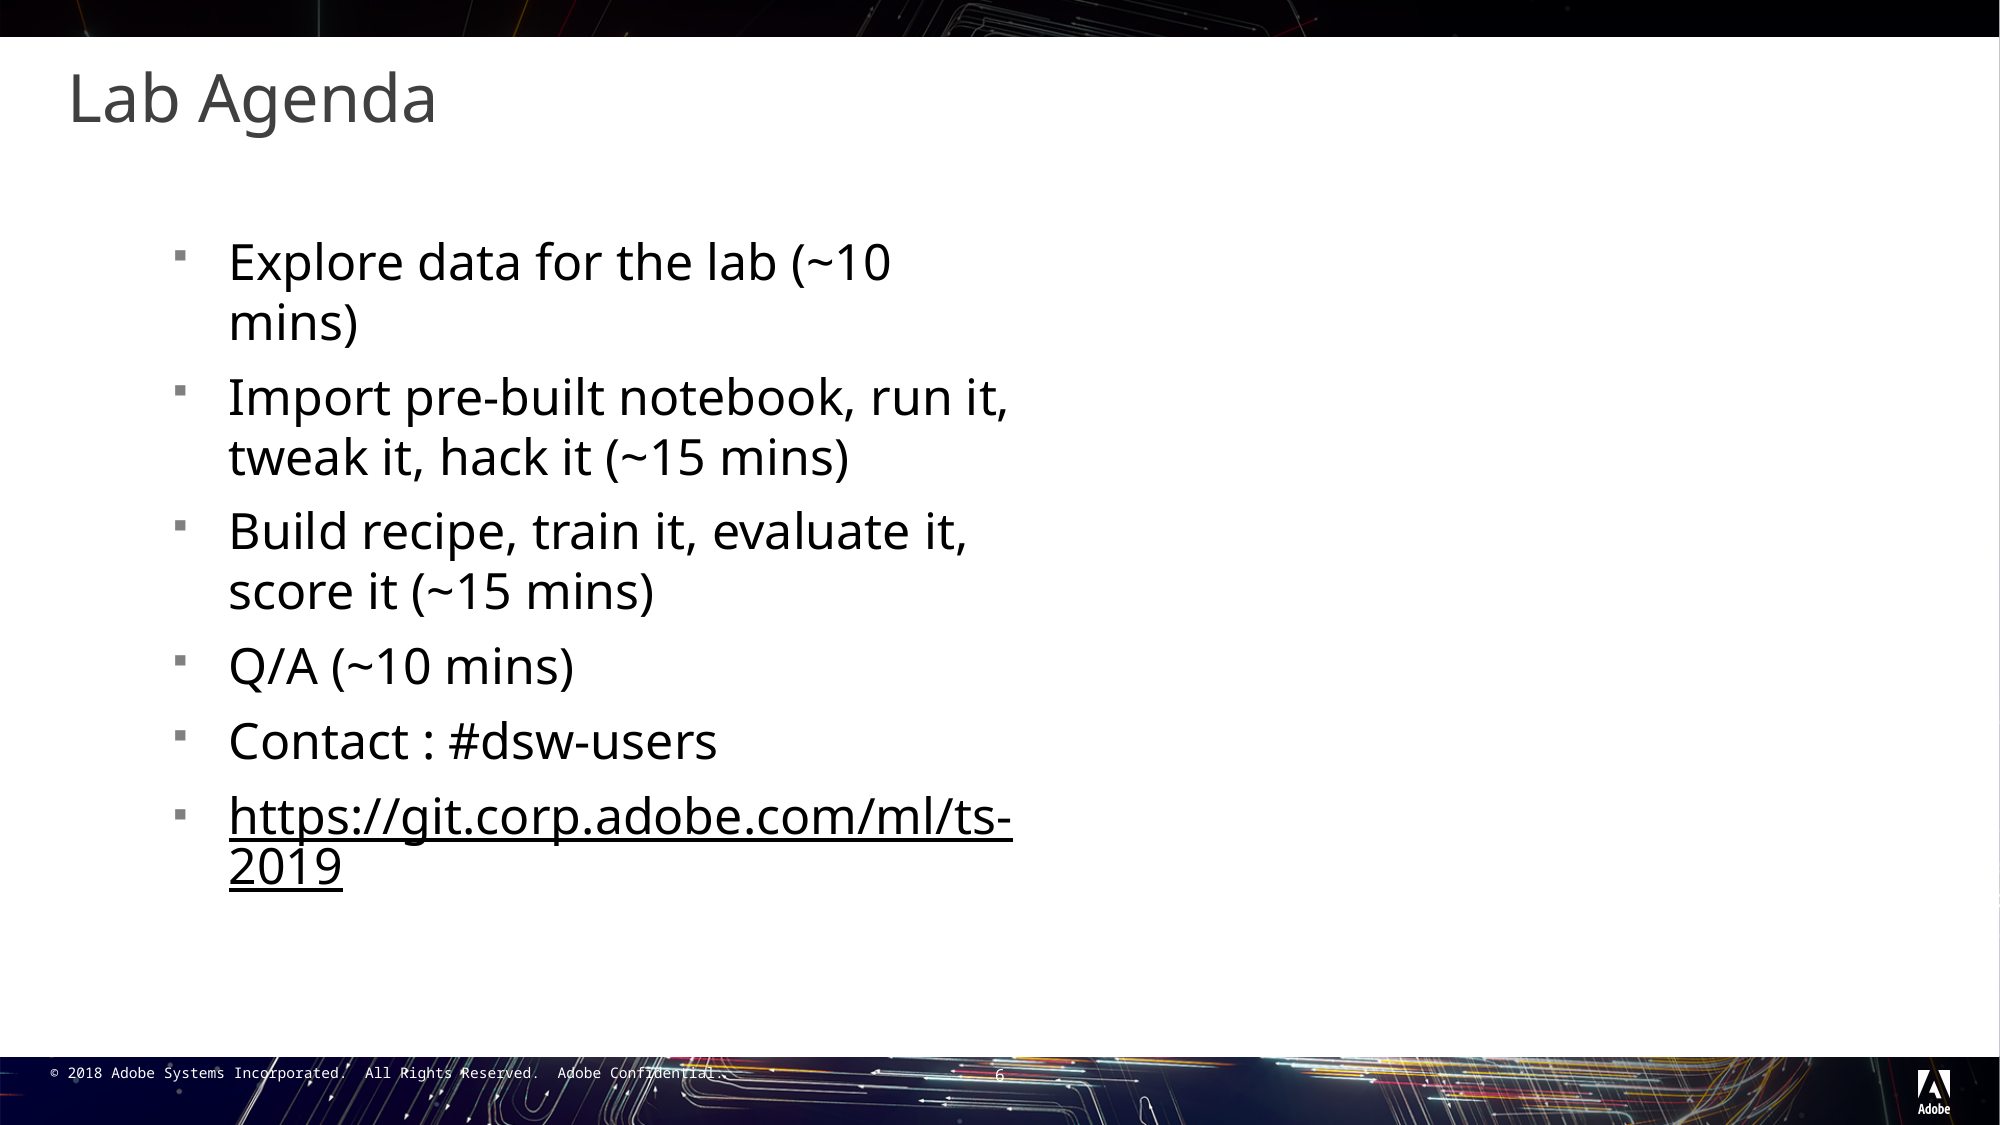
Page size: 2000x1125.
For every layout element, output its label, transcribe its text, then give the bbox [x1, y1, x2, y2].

list Explore data for the lab (~10 mins) Import pre-built notebook, run it, tweak it, hack it (~15 mins) Build recipe, train it, evaluate it, score it (~15 mins) Q/A (~10 mins) Contact : #dsw-users https://git.corp.adobe.com/ml/ts-2019 [154, 221, 1047, 1047]
slide_number 6 [916, 1062, 1083, 1091]
title Lab Agenda [49, 47, 1950, 145]
picture [0, 0, 2000, 37]
picture [0, 1057, 1950, 1125]
